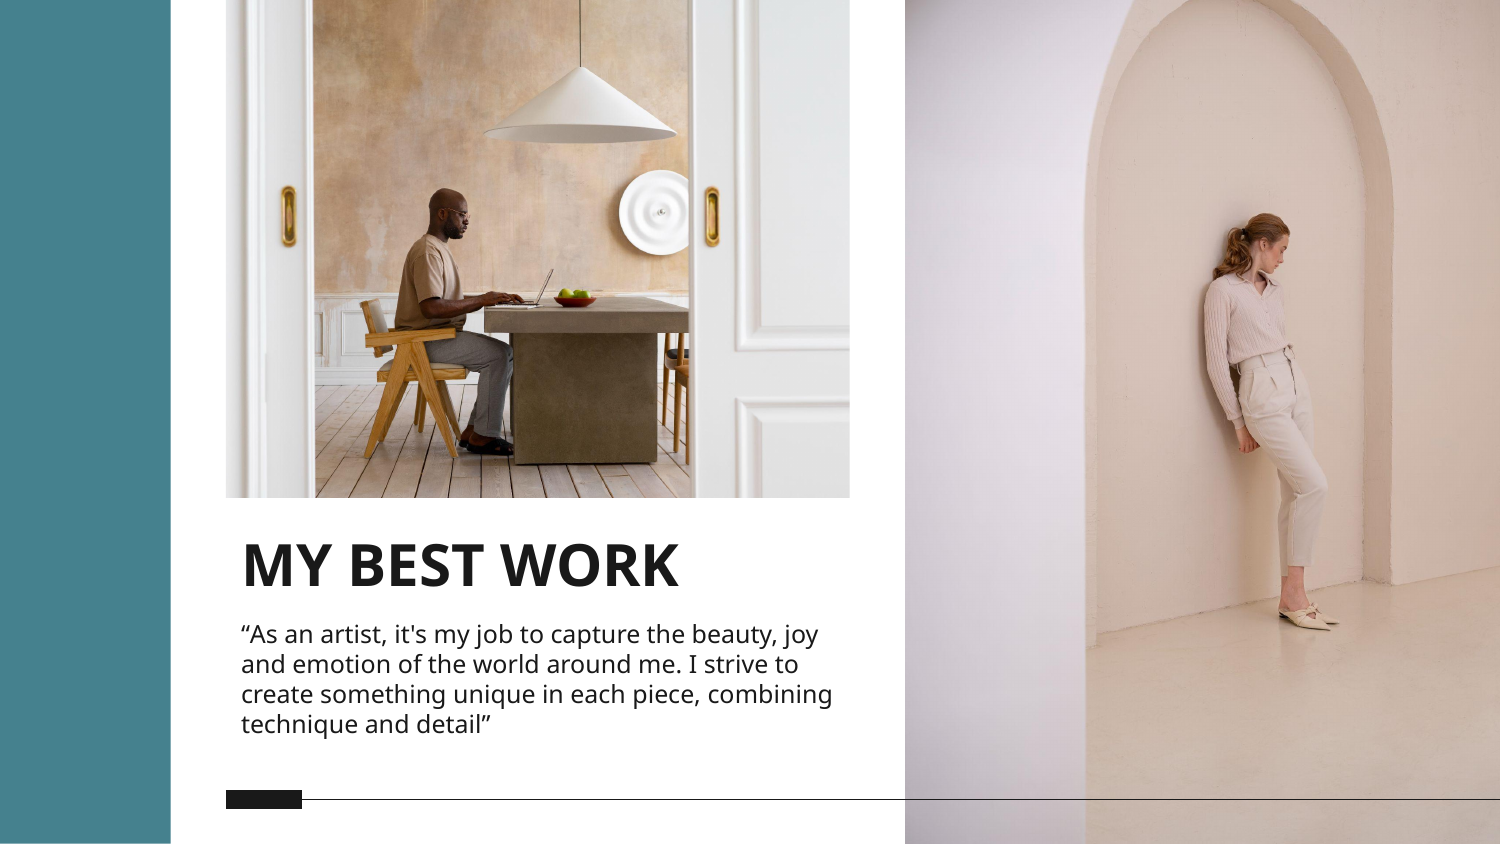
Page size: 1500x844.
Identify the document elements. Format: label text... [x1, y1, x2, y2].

picture [225, 0, 850, 498]
title MY BEST WORK [225, 509, 850, 603]
subtitle “As an artist, it's my job to capture the beauty, joy and emotion of the world around me. I strive to create something unique in each piece, combining technique and detail” [225, 603, 850, 756]
picture [904, 0, 1500, 799]
picture [904, 800, 1500, 844]
